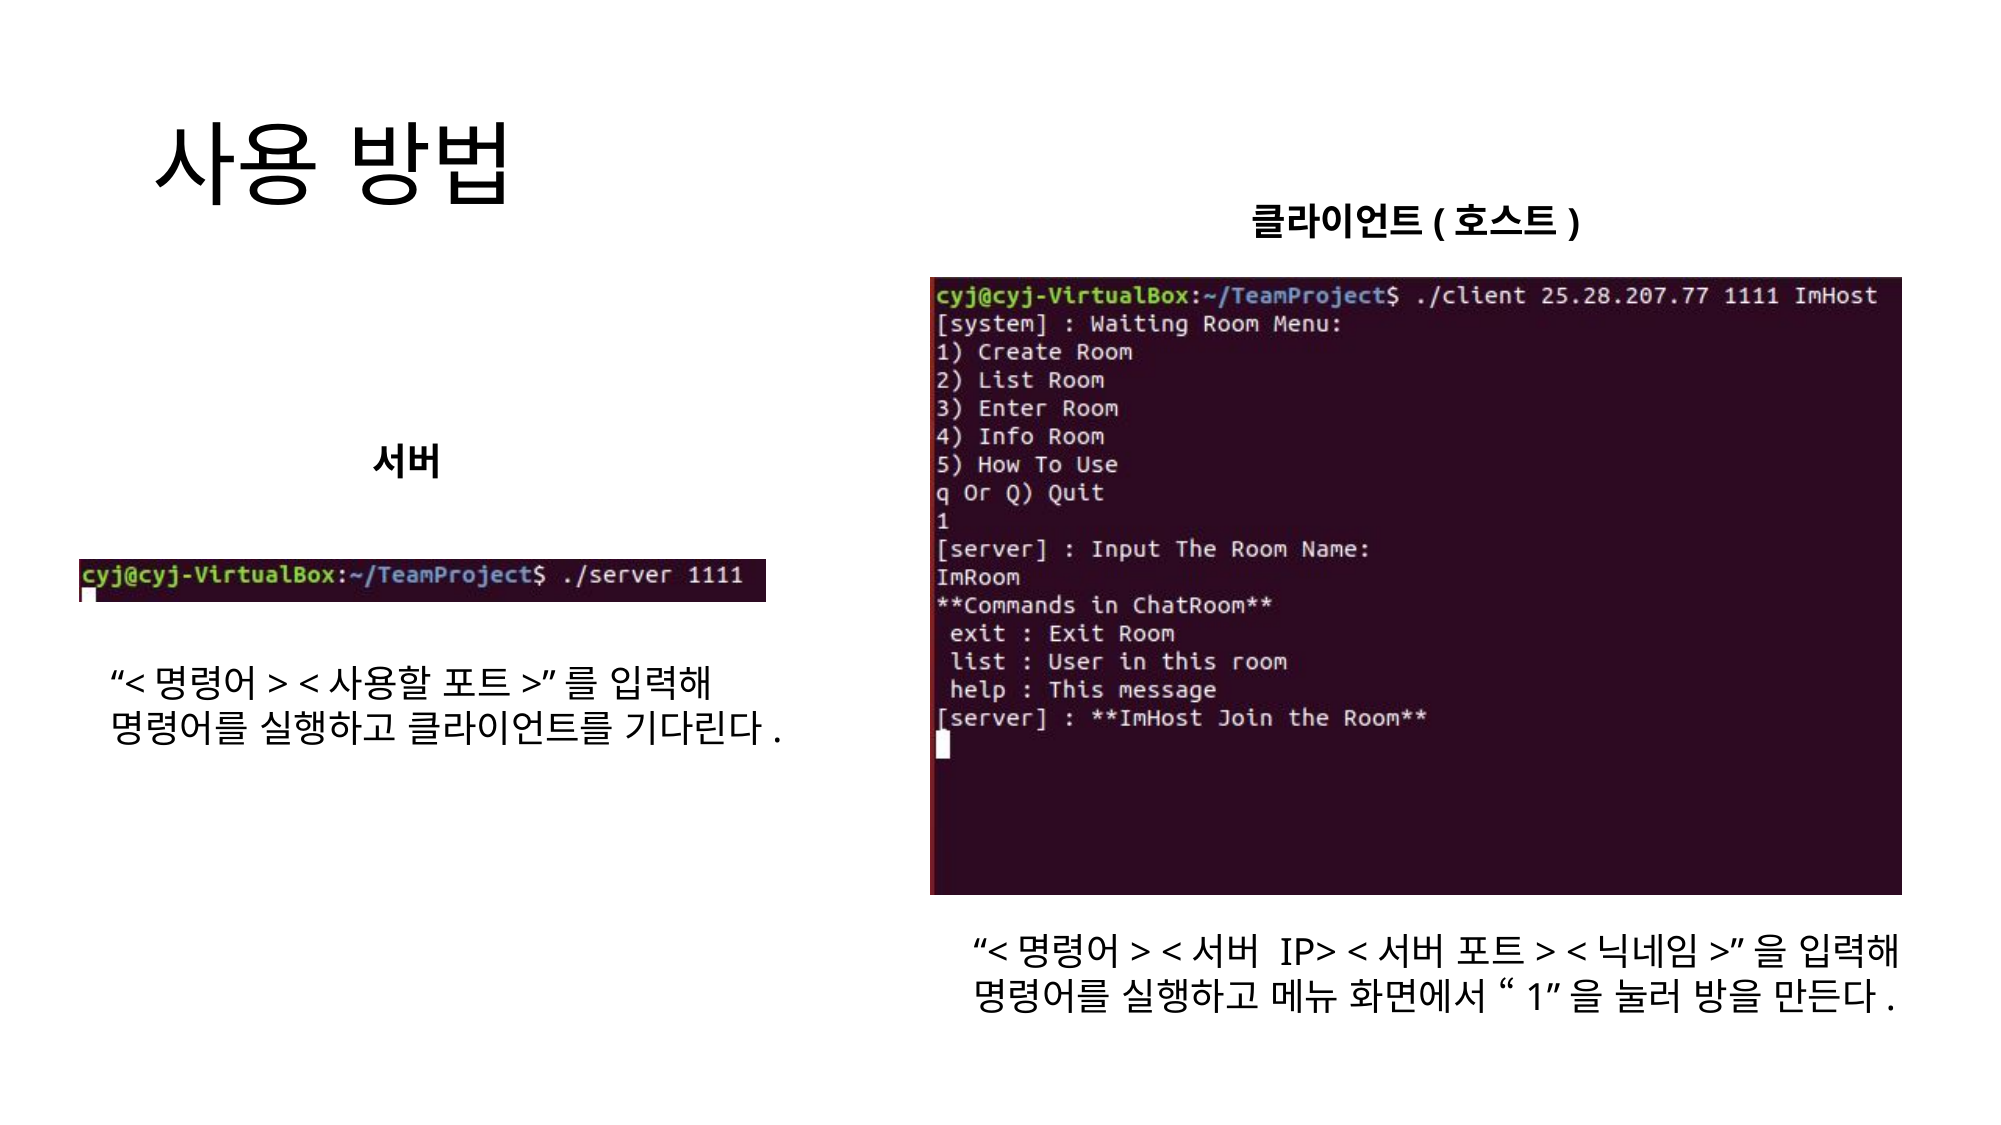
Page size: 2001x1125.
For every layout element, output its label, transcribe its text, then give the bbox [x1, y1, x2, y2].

text_box “<명령어> <사용할 포트>”를 입력해 명령어를 실행하고 클라이언트를 기다린다. [96, 652, 798, 758]
text_box 서버 [357, 430, 457, 491]
title 사용 방법 [137, 59, 1863, 278]
text_box “<명령어> <서버 IP> <서버 포트> <닉네임>”을 입력해 명령어를 실행하고 메뉴 화면에서 “1”을 눌러 방을 만든다. [958, 920, 1917, 1025]
picture [79, 559, 766, 602]
text_box 클라이언트(호스트) [1236, 190, 1596, 251]
picture [930, 277, 1903, 895]
